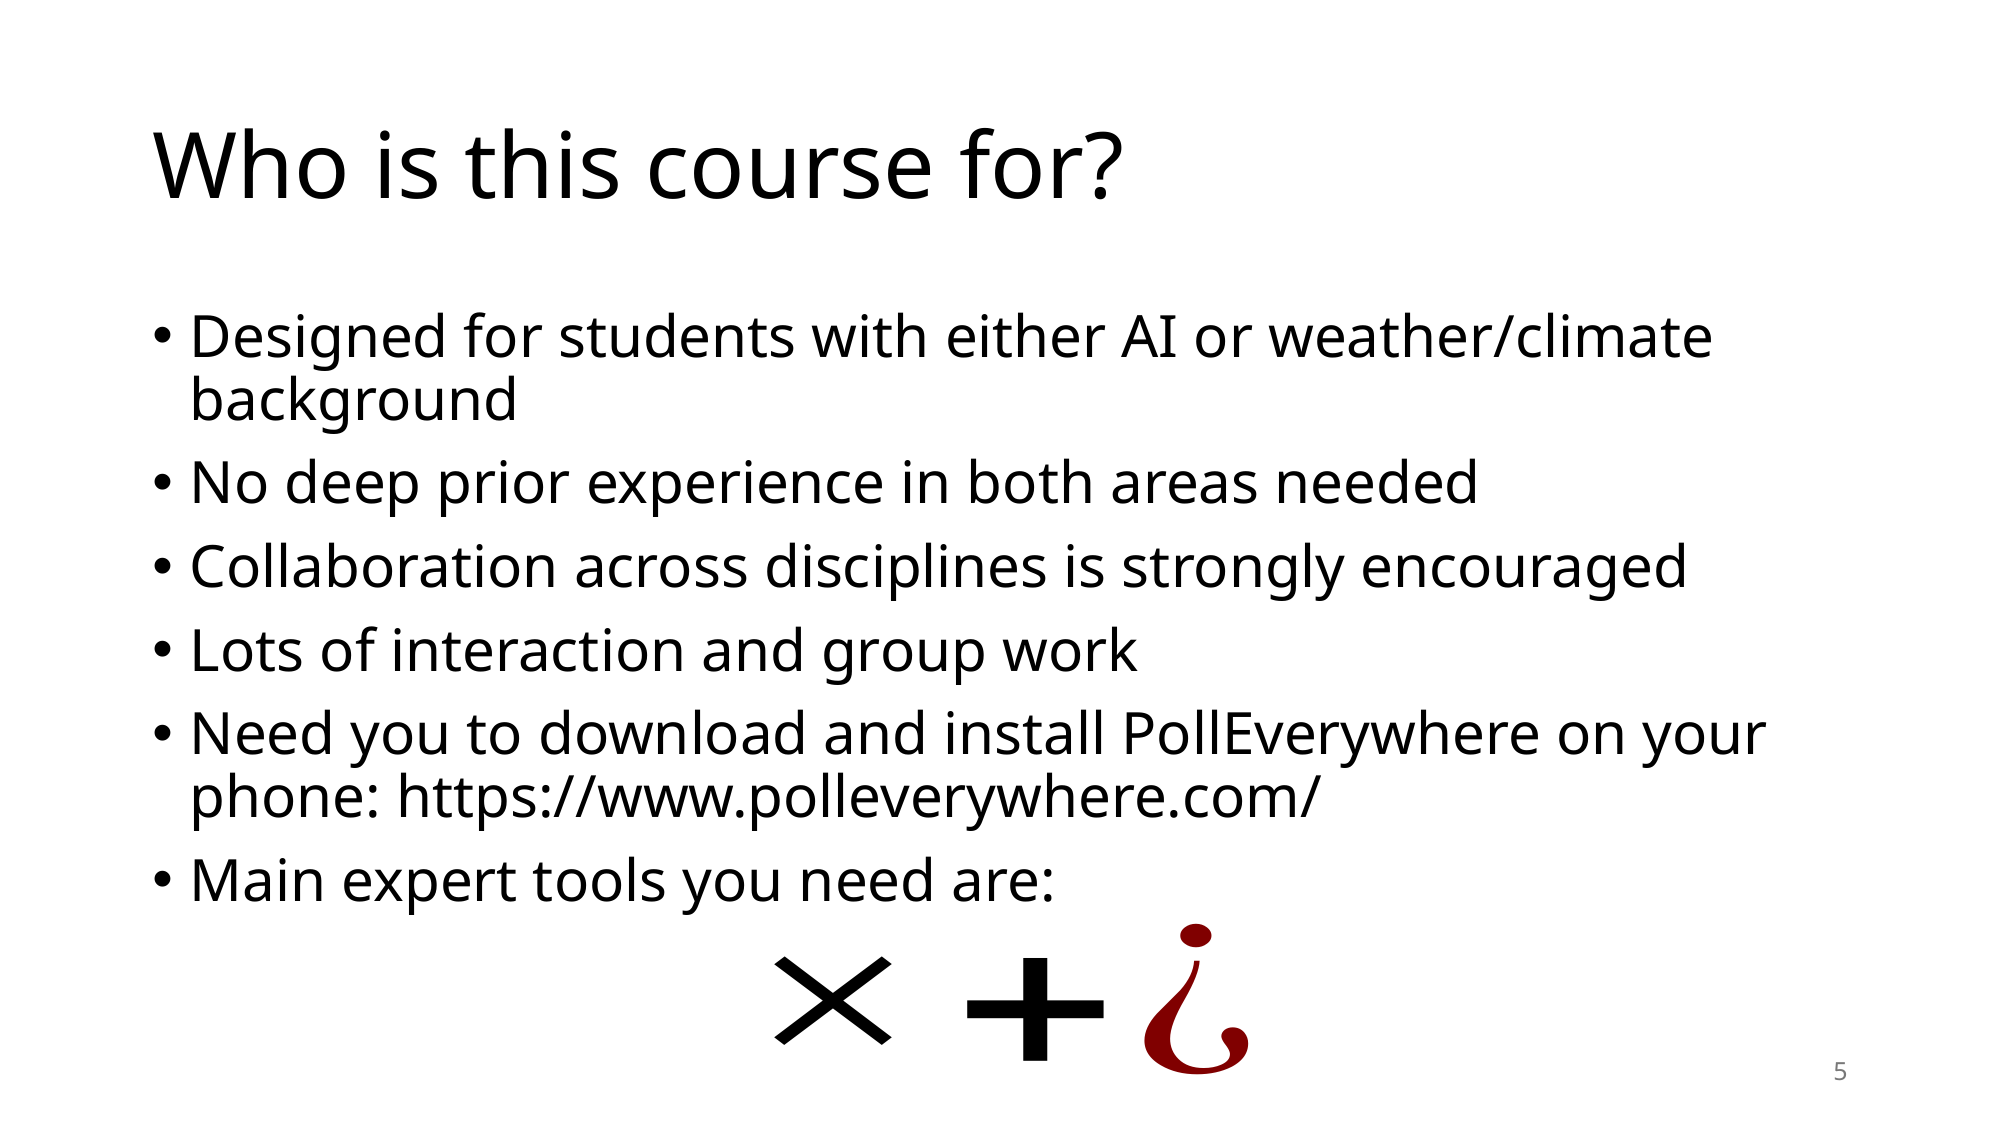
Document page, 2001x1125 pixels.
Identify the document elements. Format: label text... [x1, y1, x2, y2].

title Who is this course for? [137, 59, 1863, 278]
slide_number 5 [1412, 1042, 1863, 1103]
list Designed for students with either AI or weather/climate background No deep prior experience in both areas needed Collaboration across disciplines is strongly encouraged Lots of interaction and group work Need you to download and install PollEverywhere on your phone: https://www.polleverywhere.com/ Main expert tools you need are: [137, 299, 1863, 1014]
